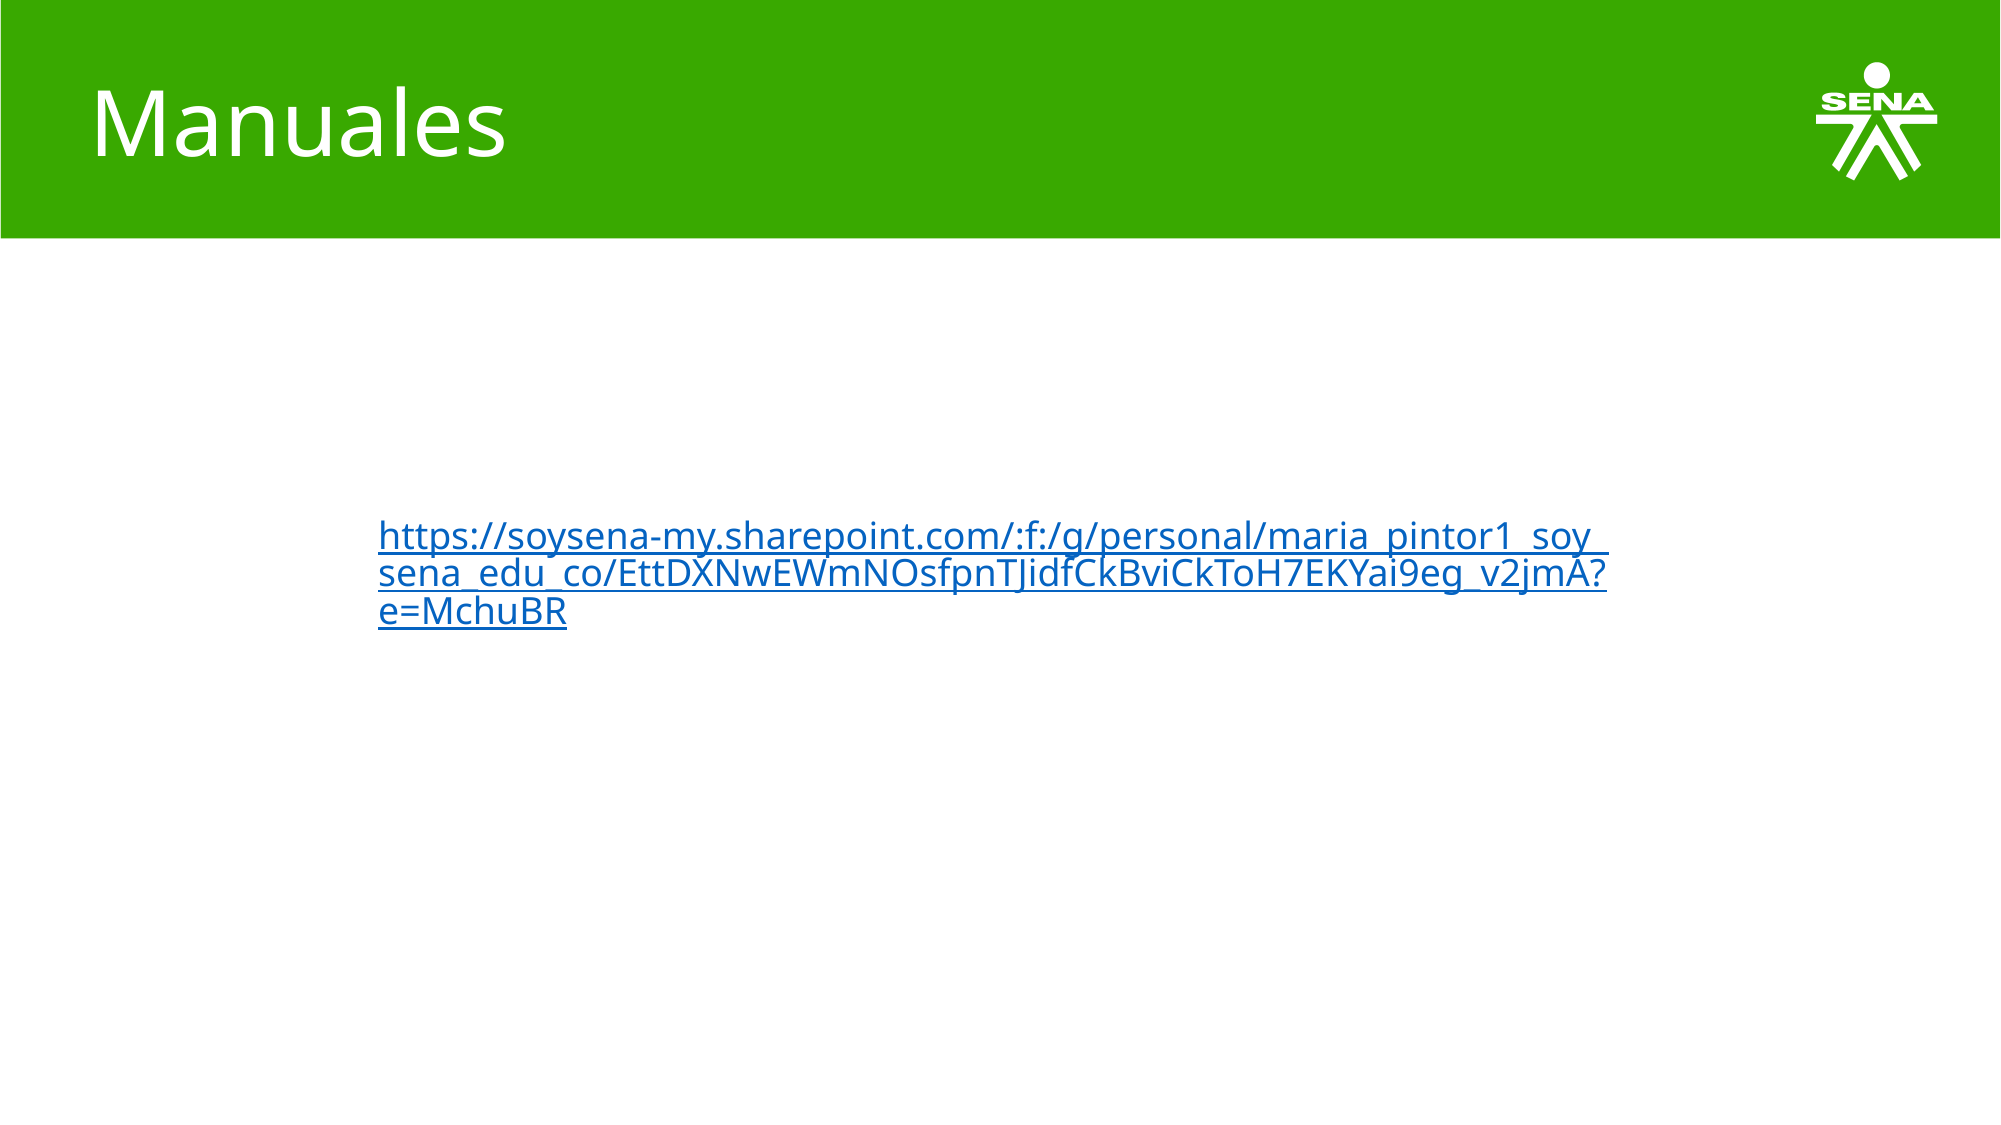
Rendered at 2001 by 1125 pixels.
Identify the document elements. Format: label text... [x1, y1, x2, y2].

title Manuales [74, 18, 1800, 236]
text_box https://soysena-my.sharepoint.com/:f:/g/personal/maria_pintor1_soy_sena_edu_co/EttDXNwEWmNOsfpnTJidfCkBviCkToH7EKYai9eg_v2jmA?e=MchuBR [363, 504, 1637, 660]
picture [0, 0, 2001, 1125]
